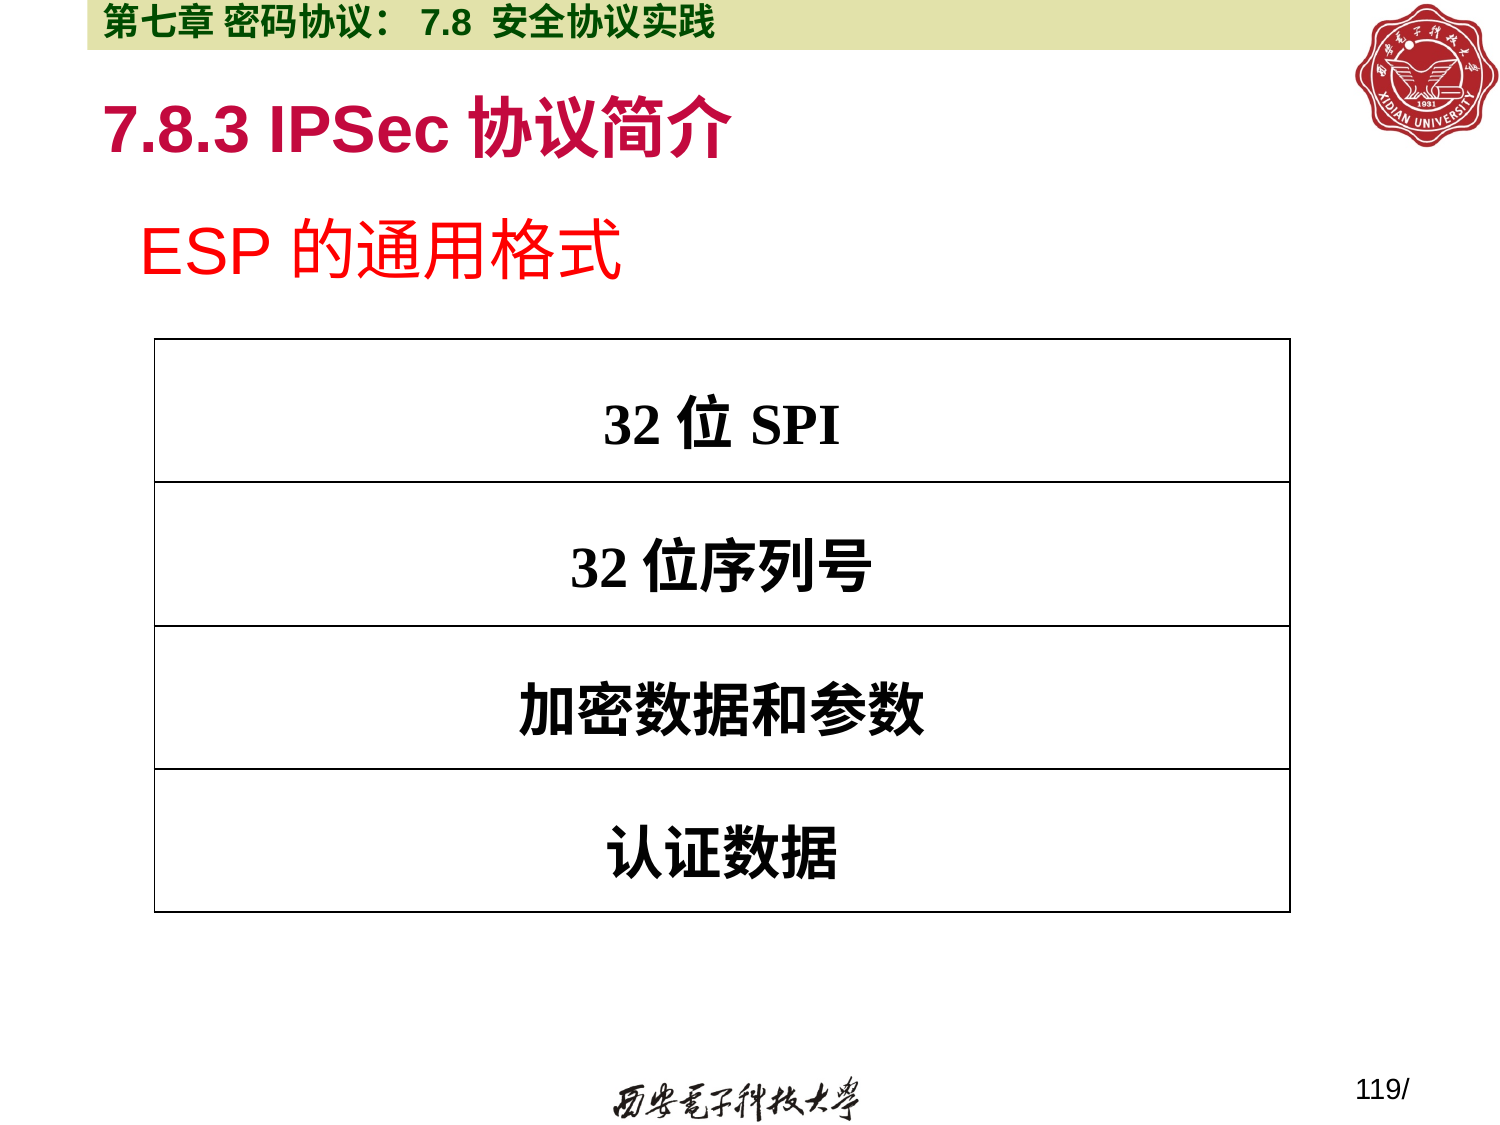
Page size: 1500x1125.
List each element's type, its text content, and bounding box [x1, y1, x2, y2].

picture [1350, 0, 1500, 150]
slide_number 119/ [1212, 1062, 1426, 1113]
table_header 32位SPI [155, 340, 1289, 481]
table_cell 加密数据和参数 [155, 627, 1289, 768]
picture [612, 1076, 863, 1125]
text_box [887, 1037, 1500, 1125]
table_cell 认证数据 [155, 770, 1289, 911]
text_box ESP的通用格式 [125, 191, 1319, 304]
text_box 第七章 密码协议：7.8 安全协议实践 [87, 0, 1350, 50]
text_box 7.8.3 IPSec协议简介 [87, 62, 1350, 150]
table_cell 32位序列号 [155, 483, 1289, 625]
